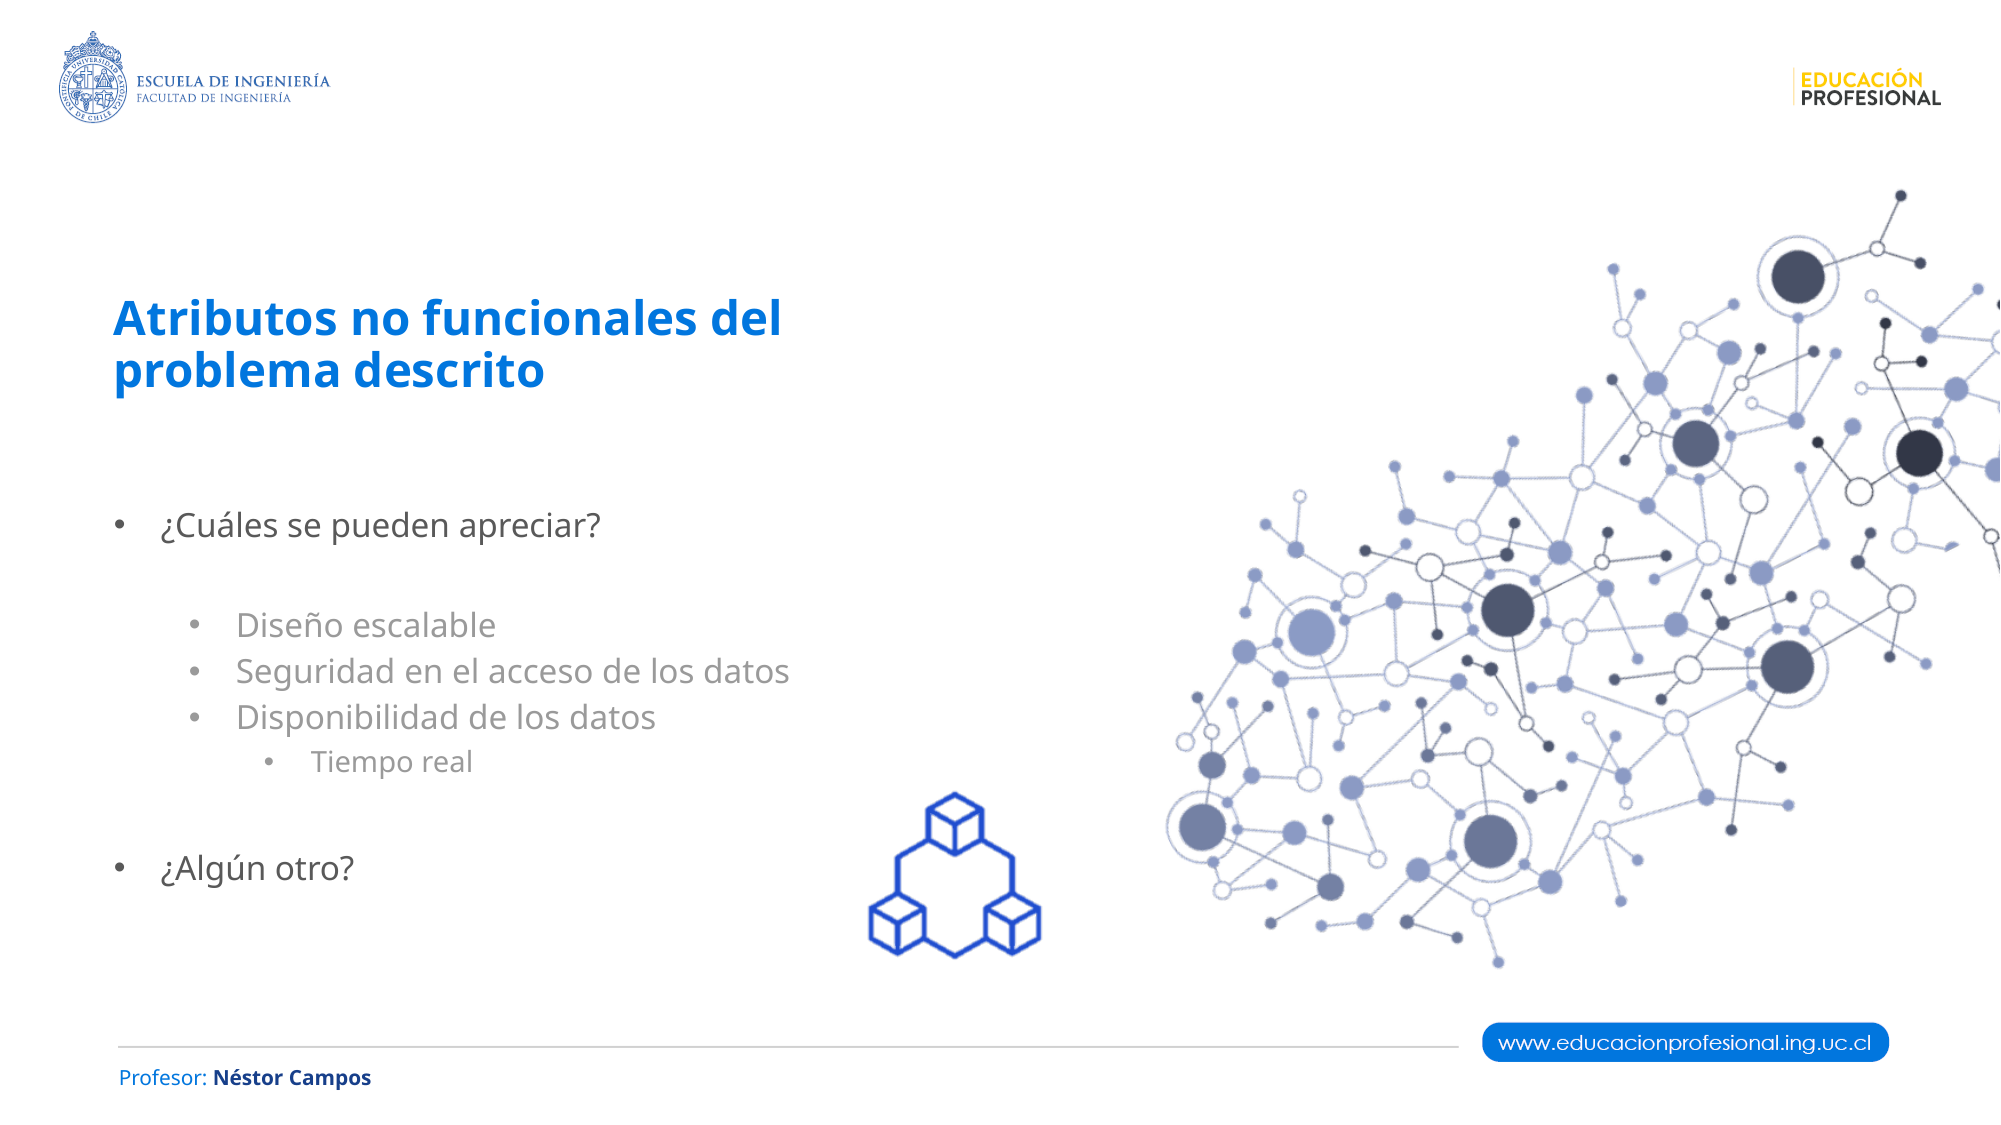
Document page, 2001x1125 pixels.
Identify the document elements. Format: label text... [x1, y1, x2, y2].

picture [0, 0, 2000, 1125]
list ¿Cuáles se pueden apreciar? Diseño escalable Seguridad en el acceso de los datos Disponibilidad de los datos Tiempo real ¿Algún otro? [114, 439, 892, 959]
title Atributos no funcionales del problema descrito [114, 292, 891, 398]
